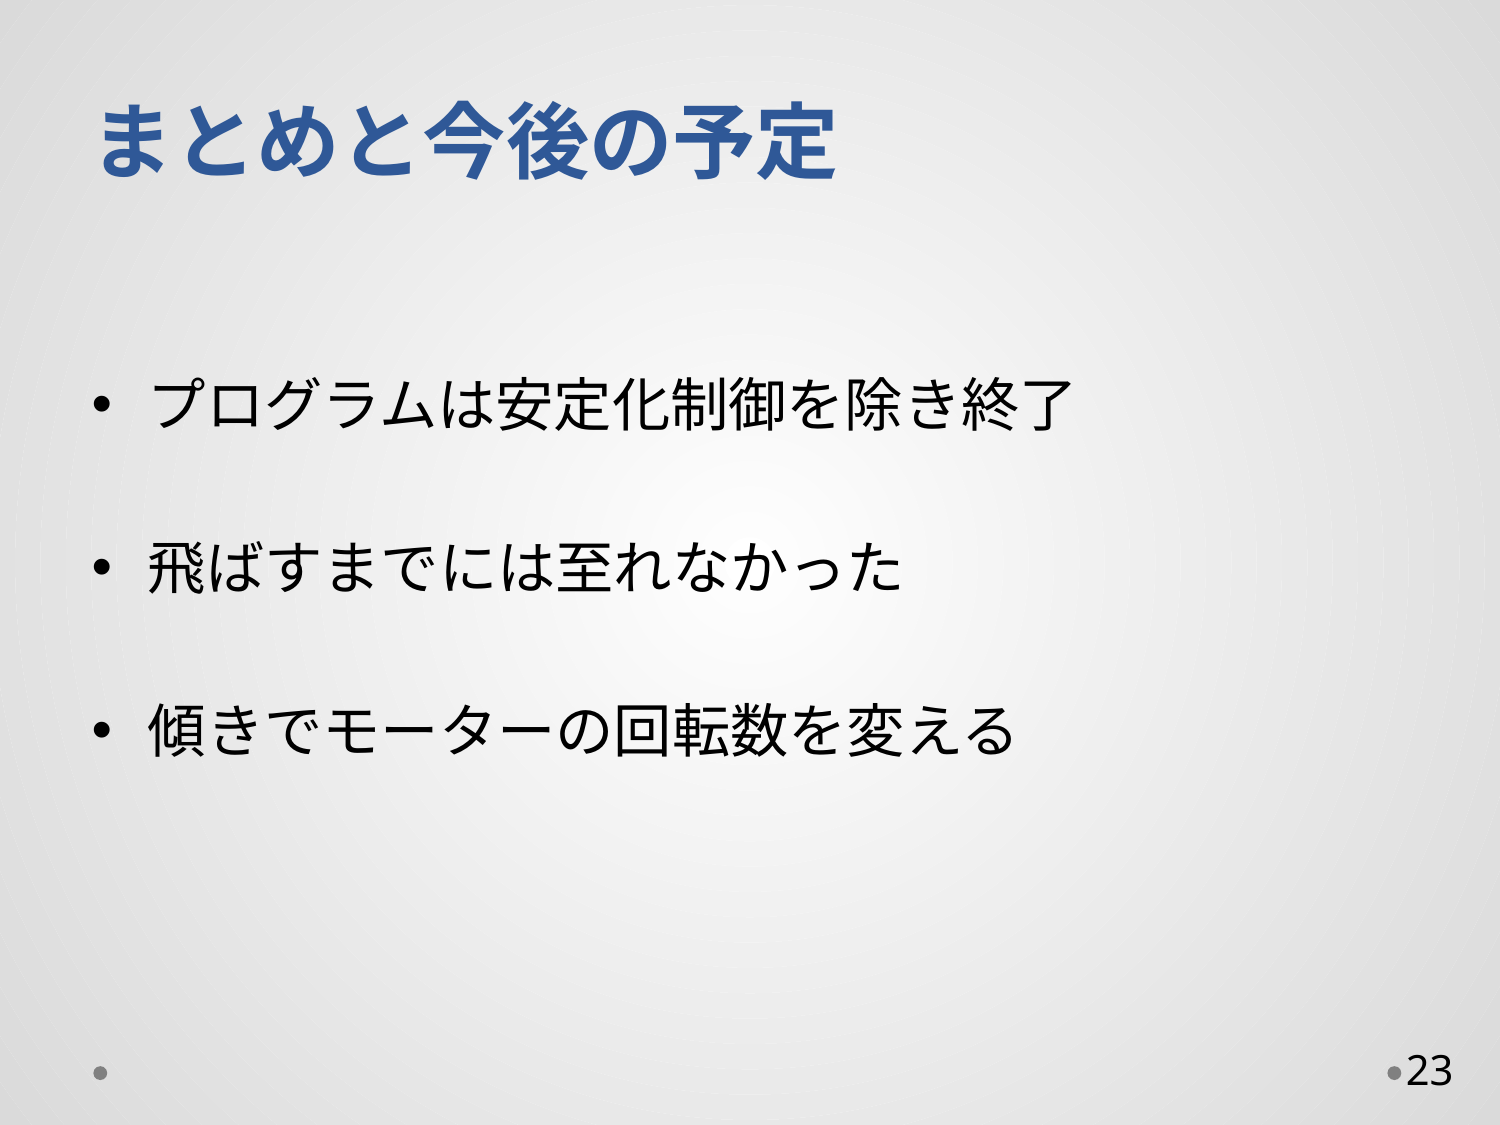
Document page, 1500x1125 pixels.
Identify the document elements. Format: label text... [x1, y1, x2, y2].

slide_number 23 [1401, 1042, 1494, 1103]
title まとめと今後の予定 [75, 45, 916, 197]
list プログラムは安定化制御を除き終了 飛ばすまでには至れなかった 傾きでモーターの回転数を変える [76, 278, 1427, 923]
